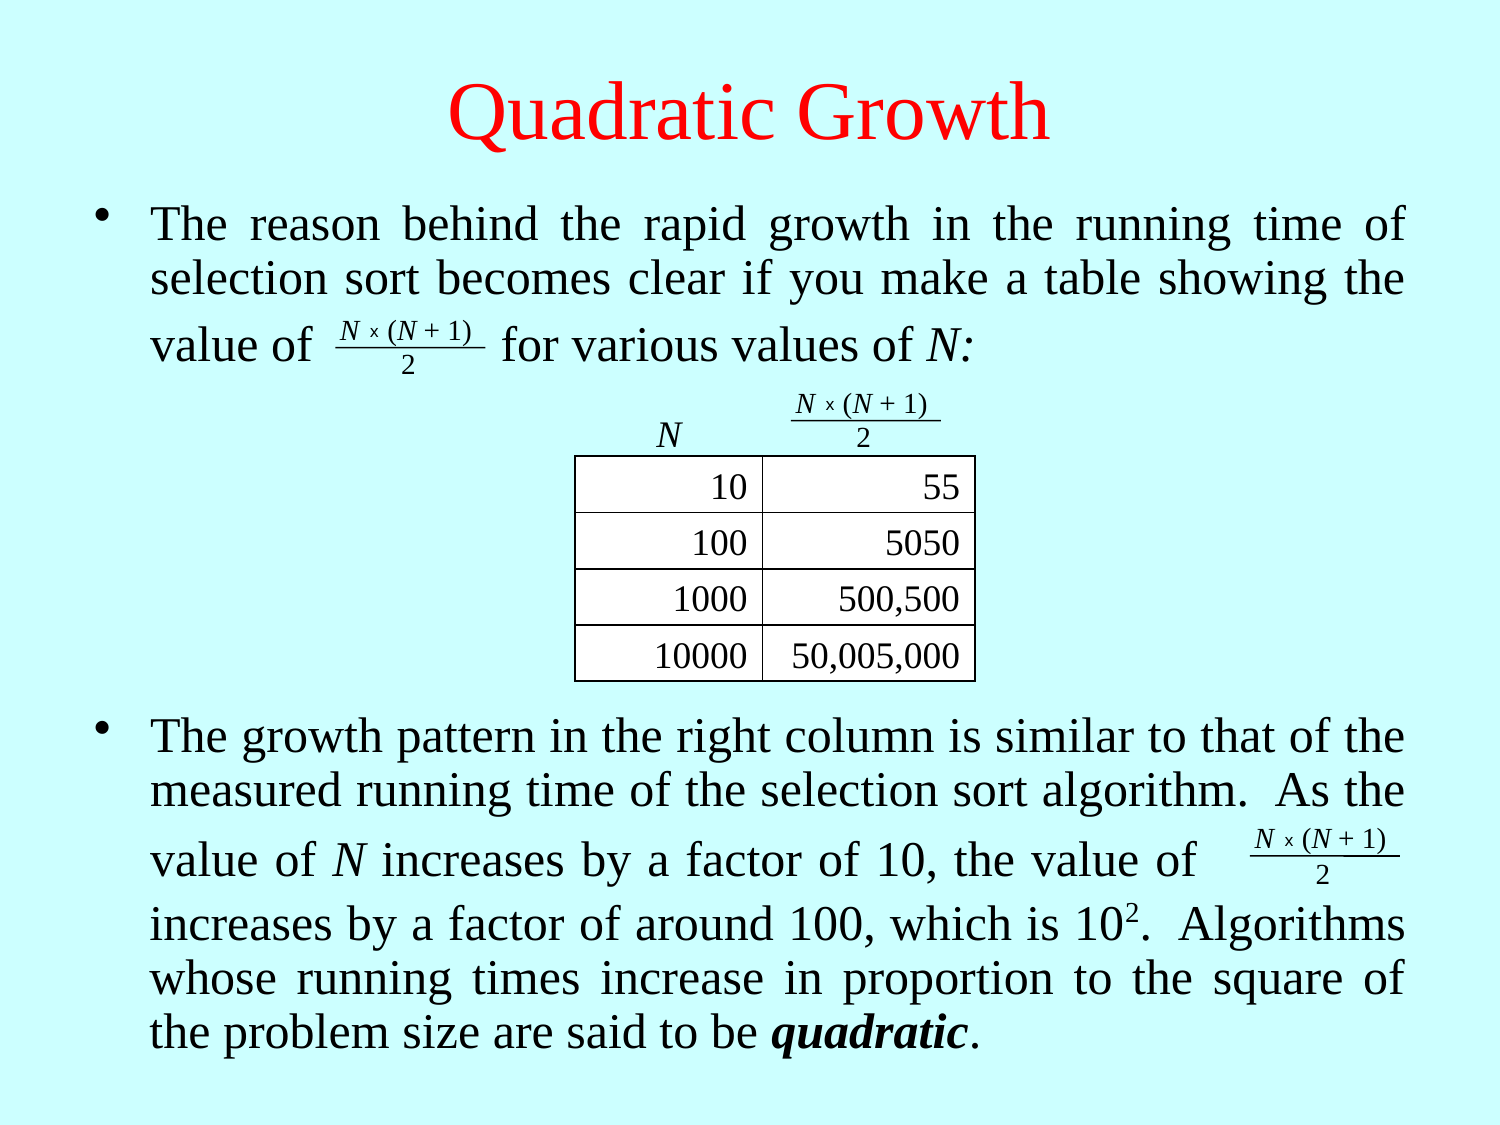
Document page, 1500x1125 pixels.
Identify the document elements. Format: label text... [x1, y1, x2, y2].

text_box N [575, 402, 763, 456]
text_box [78, 701, 1422, 1101]
text_box 10 [575, 456, 763, 512]
text_box 55 [763, 456, 975, 512]
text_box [780, 372, 951, 457]
text_box 10000 [575, 624, 763, 682]
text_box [324, 299, 495, 385]
text_box The reason behind the rapid growth in the running time of selection sort becomes clear if you make a table showing the xxx [79, 189, 1422, 304]
text_box 1000 [575, 568, 763, 624]
text_box 500,500 [763, 568, 975, 624]
text_box 5050 [763, 512, 975, 568]
text_box 50,005,000 [763, 624, 975, 682]
text_box value of for various values of N: [79, 304, 1422, 394]
text_box 100 [575, 512, 763, 568]
title Quadratic Growth [0, 12, 1500, 201]
